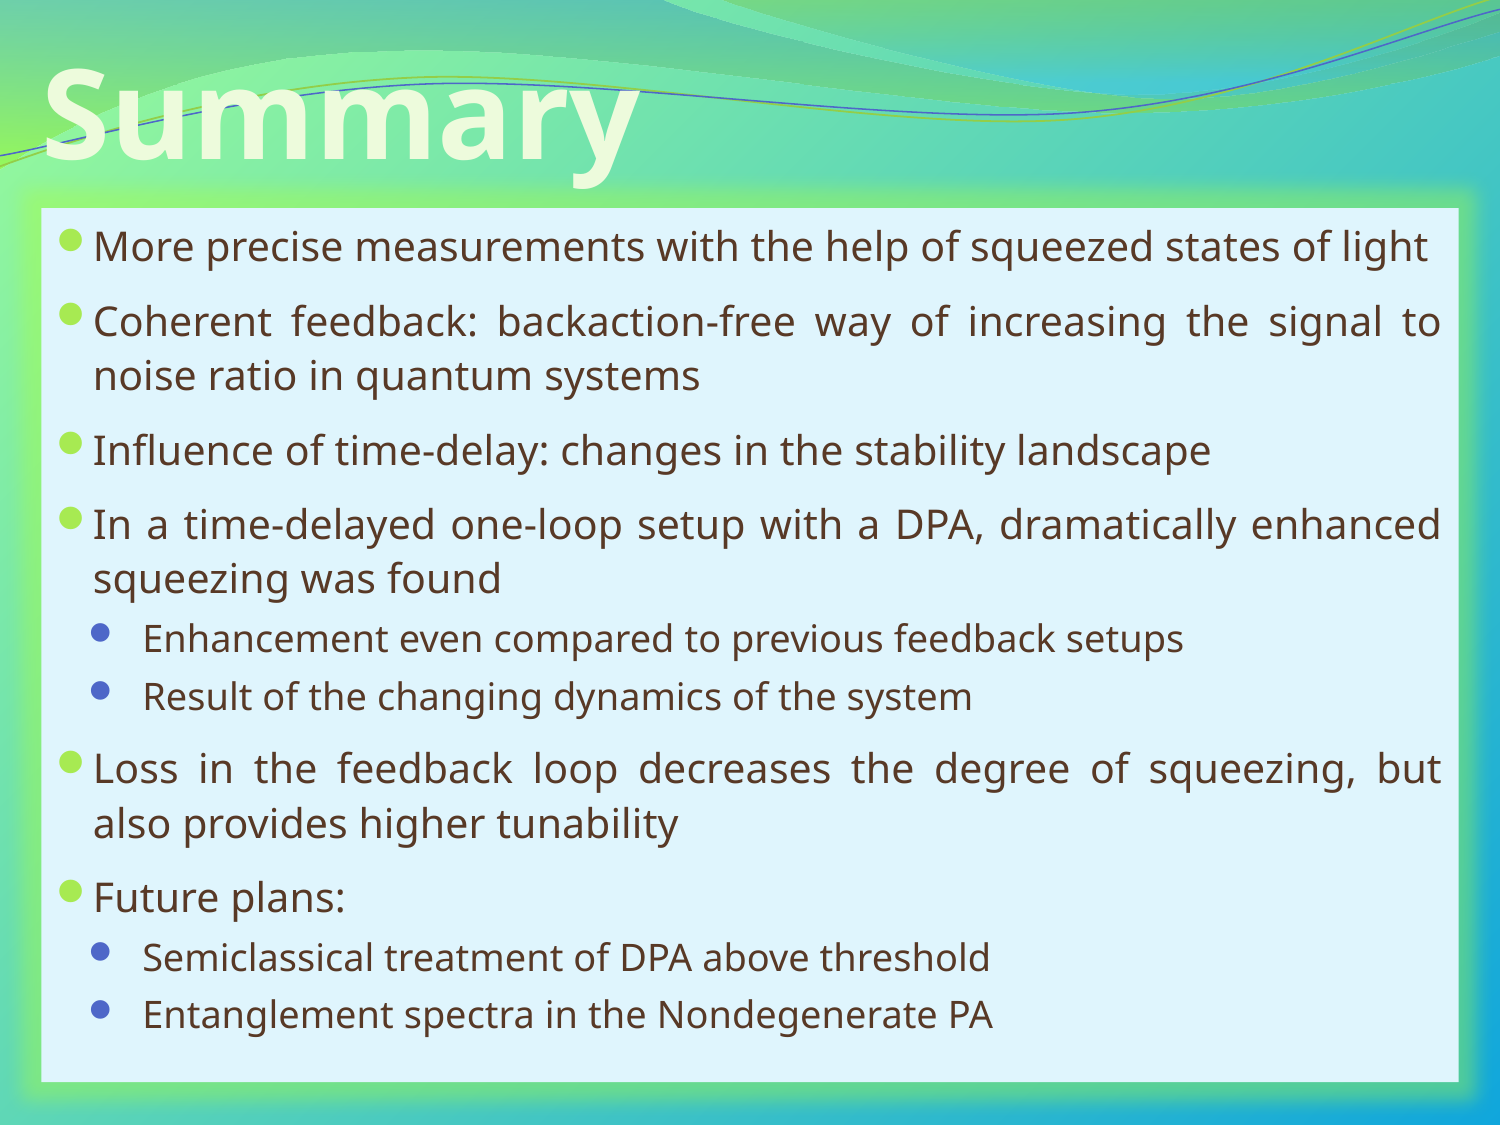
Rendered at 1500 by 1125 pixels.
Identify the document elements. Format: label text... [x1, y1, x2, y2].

text_box Summary [41, 22, 1459, 185]
list More precise measurements with the help of squeezed states of light Coherent feedback: backaction-free way of increasing the signal to noise ratio in quantum systems Influence of time-delay: changes in the stability landscape In a time-delayed one-loop setup with a DPA, dramatically enhanced squeezing was found Enhancement even compared to previous feedback setups Result of the changing dynamics of the system Loss in the feedback loop decreases the degree of squeezing, but also provides higher tunability Future plans: Semiclassical treatment of DPA above threshold Entanglement spectra in the Nondegenerate PA [41, 208, 1459, 1083]
